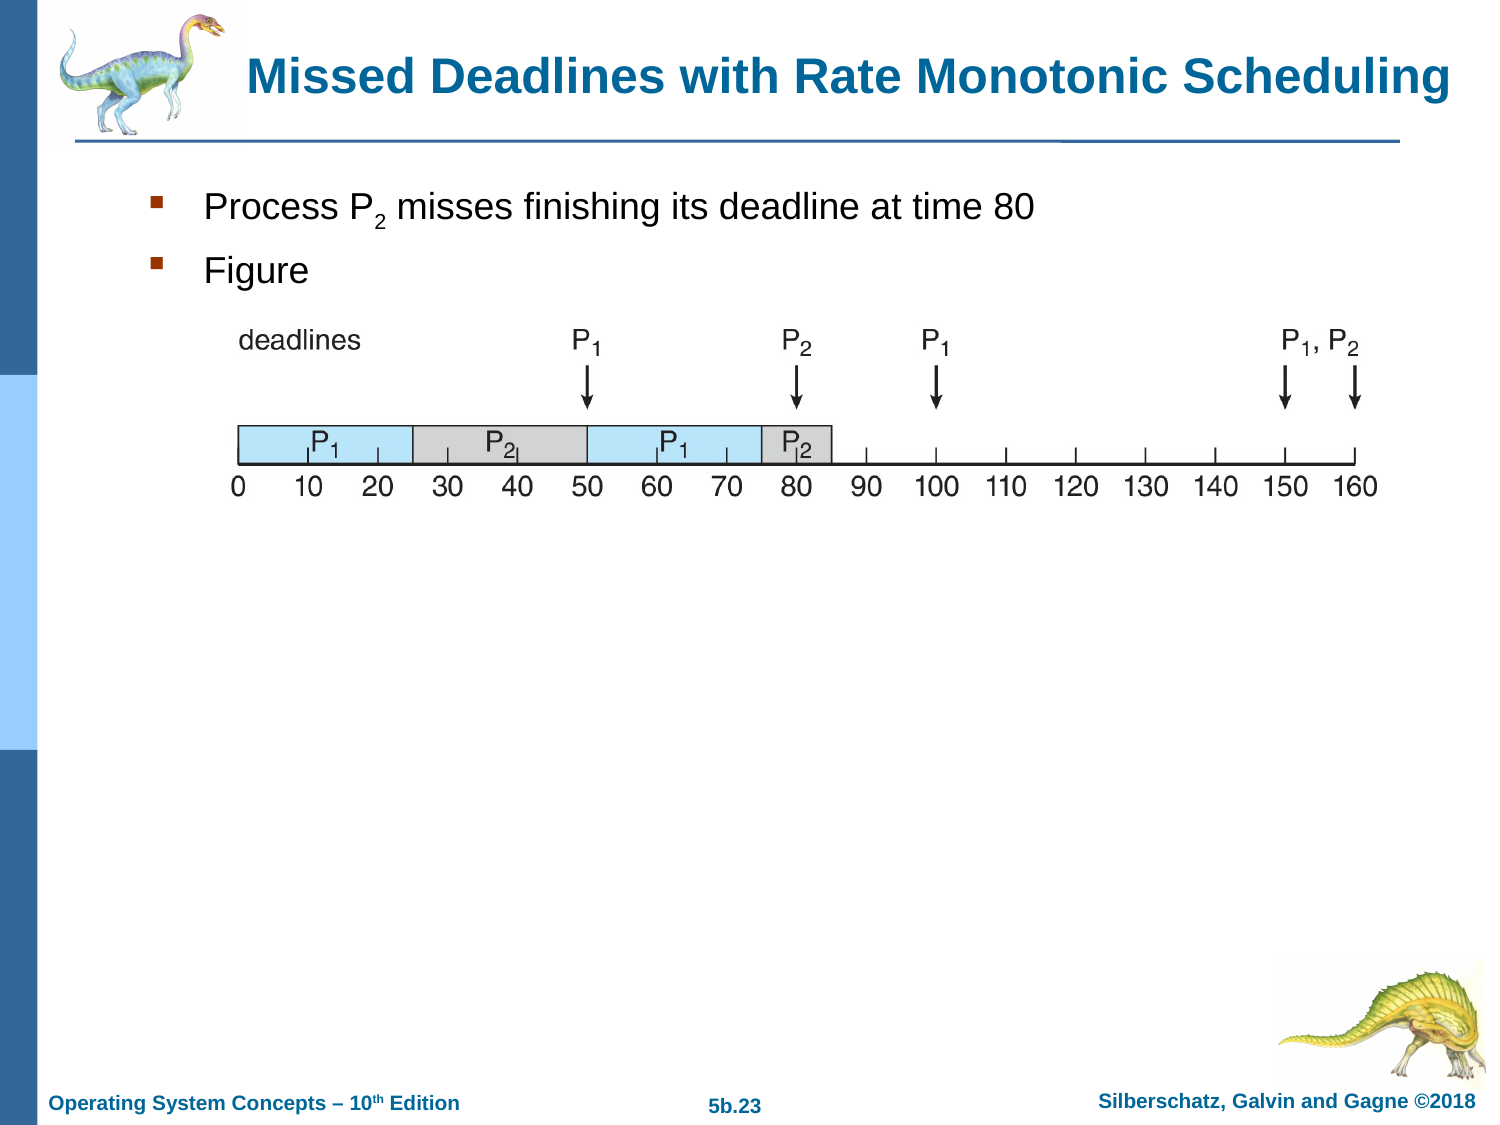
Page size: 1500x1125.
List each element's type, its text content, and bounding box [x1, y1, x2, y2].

picture [1275, 959, 1486, 1090]
picture [46, 0, 243, 149]
picture [229, 325, 1379, 502]
title Missed Deadlines with Rate Monotonic Scheduling [208, 16, 1490, 111]
list Process P2 misses finishing its deadline at time 80 Figure [132, 174, 1339, 911]
